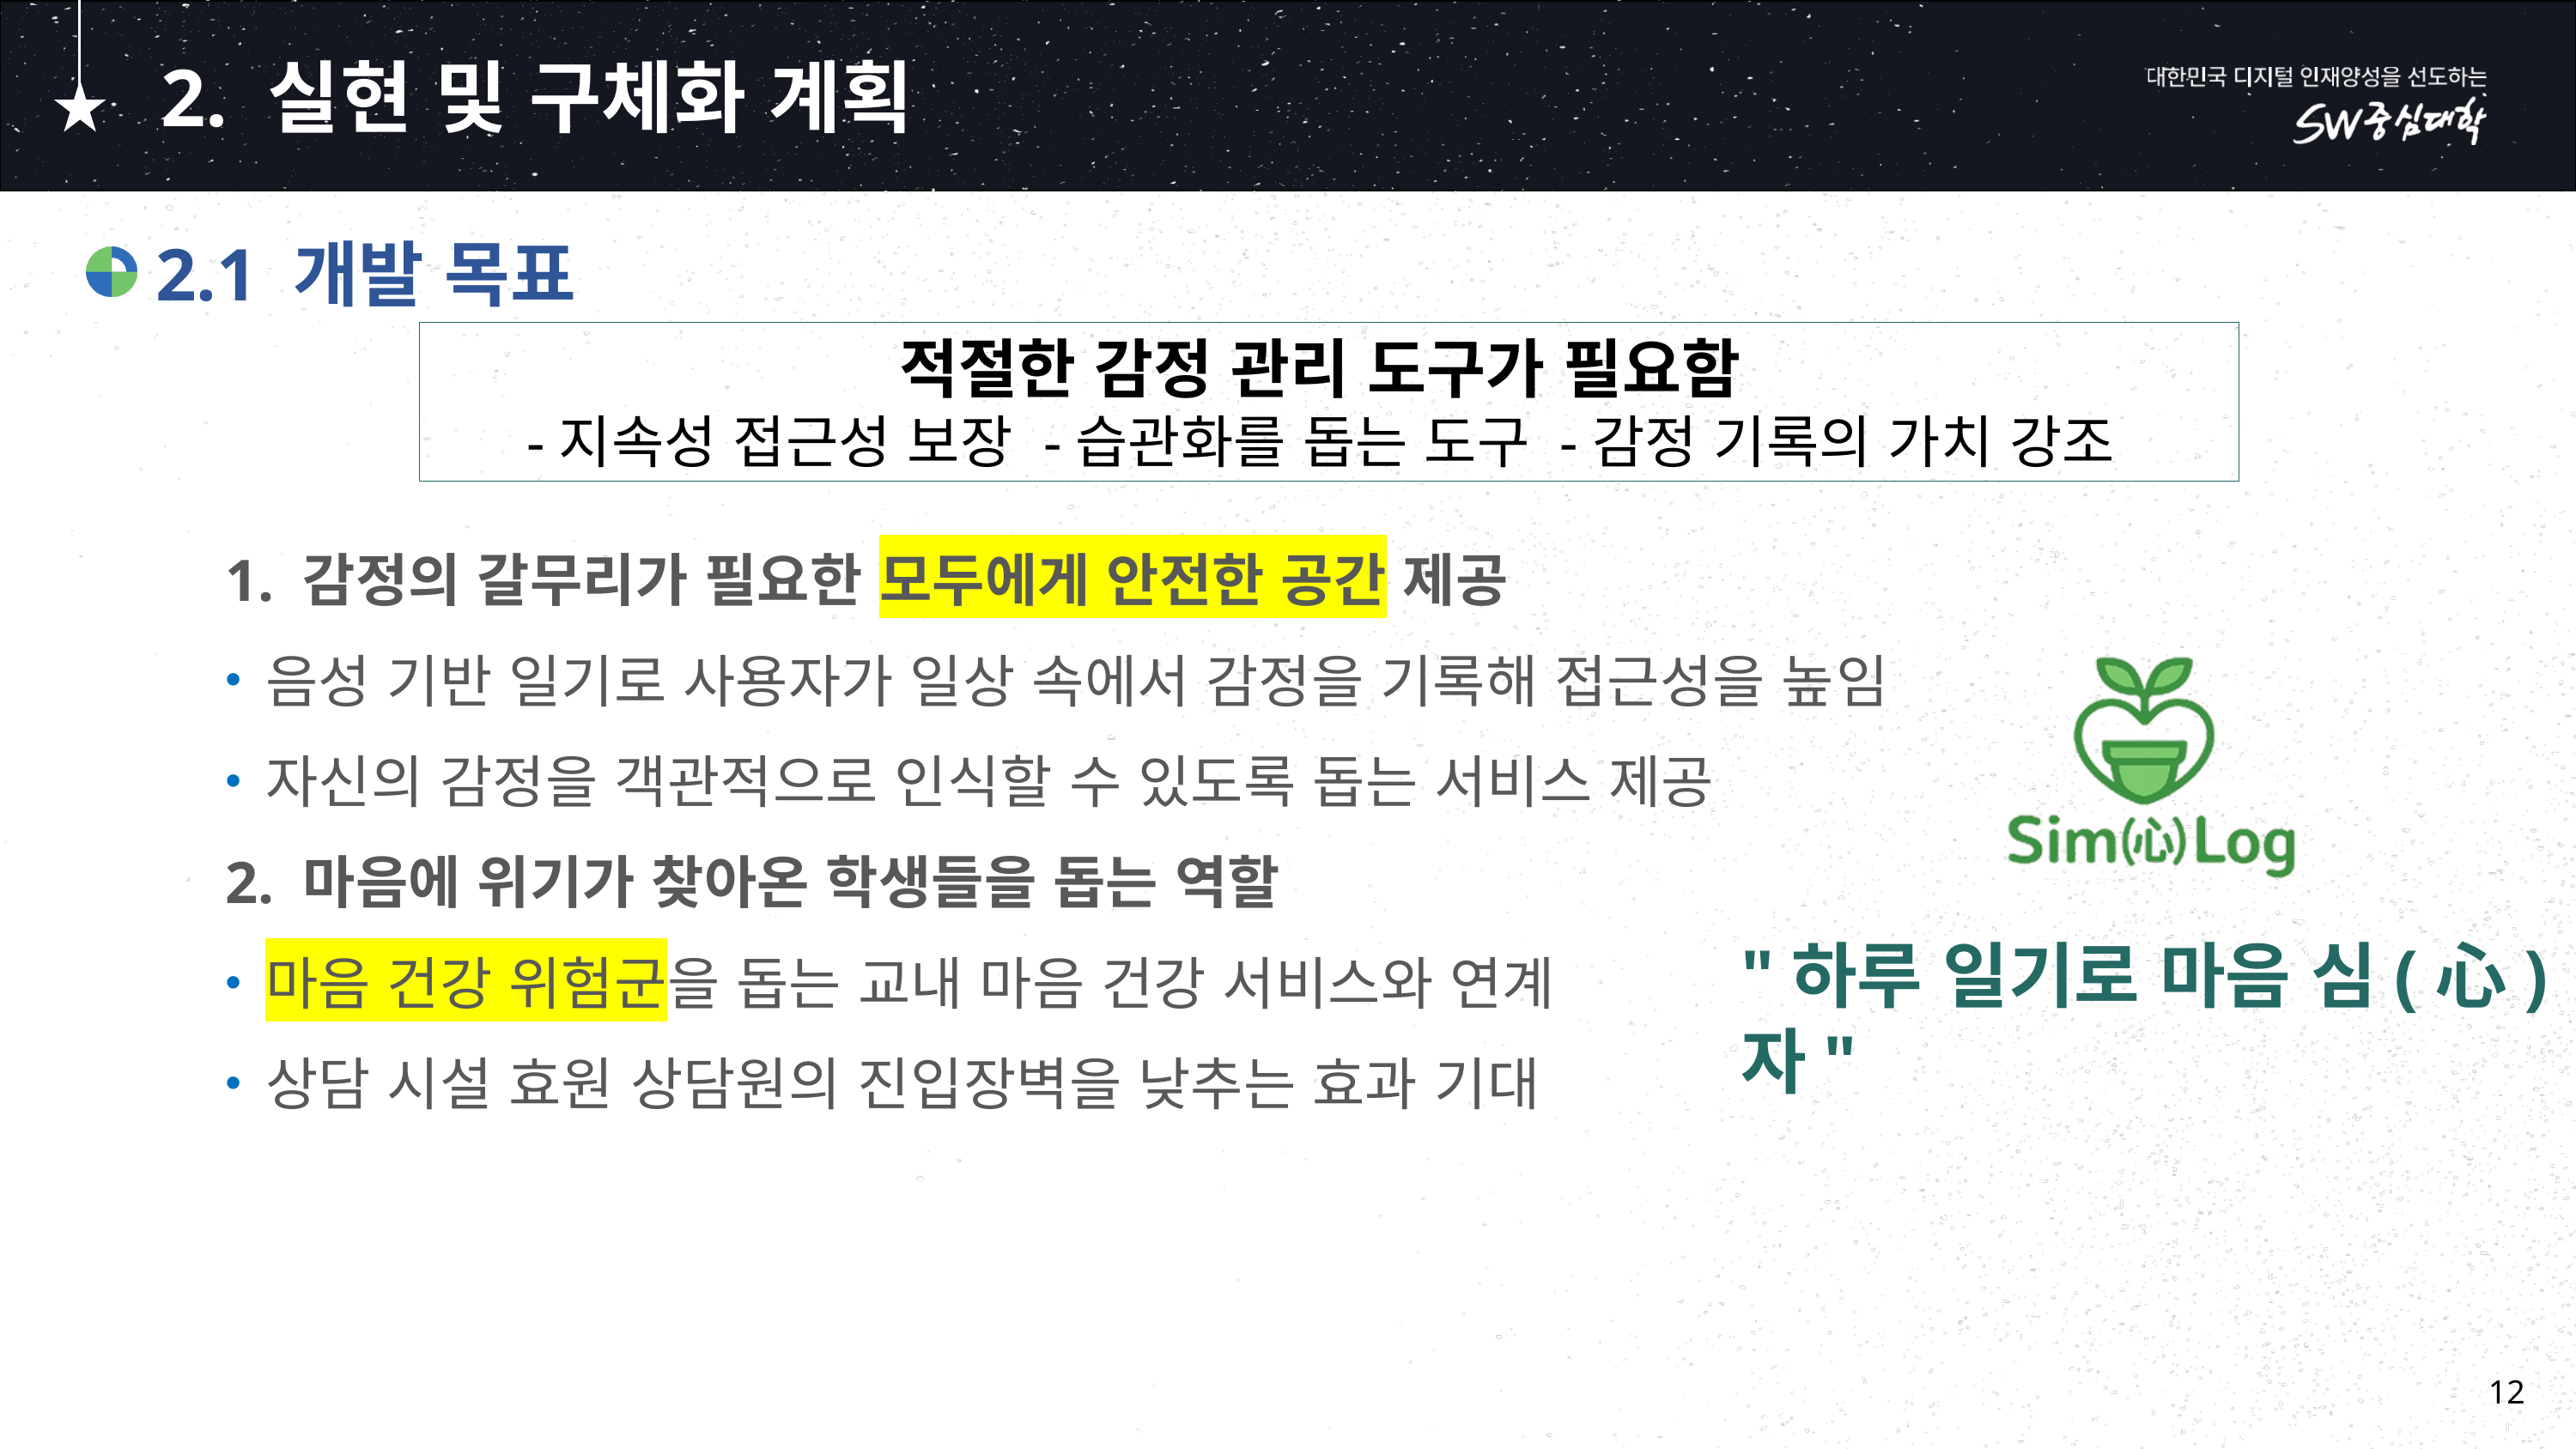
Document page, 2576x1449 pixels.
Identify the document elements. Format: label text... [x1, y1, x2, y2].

picture [86, 246, 137, 297]
picture [1920, 582, 2369, 880]
text_box 2.1 개발 목표 [74, 222, 1425, 321]
title 2. 실현 및 구체화 계획 [148, 39, 2576, 152]
list 1. 감정의 갈무리가 필요한 모두에게 안전한 공간 제공 음성 기반 일기로 사용자가 일상 속에서 감정을 기록해 접근성을 높임 자신의 감정을 객관적으로 인식할 수 있도록 돕는 서비스 제공 2. 마음에 위기가 찾아온 학생들을 돕는 역할 마음 건강 위험군을 돕는 교내 마음 건강 서비스와 연계 상담 시설 효원 상담원의 진입장벽을 낮추는 효과 기대 [148, 537, 2332, 1395]
text_box "하루 일기로 마음 심(心)자"​ [1728, 924, 2576, 1109]
text_box 적절한 감정 관리 도구가 필요함 -지속성 접근성 보장 -습관화를 돕는 도구 -감정 기록의 가치 강조 [419, 322, 2239, 482]
